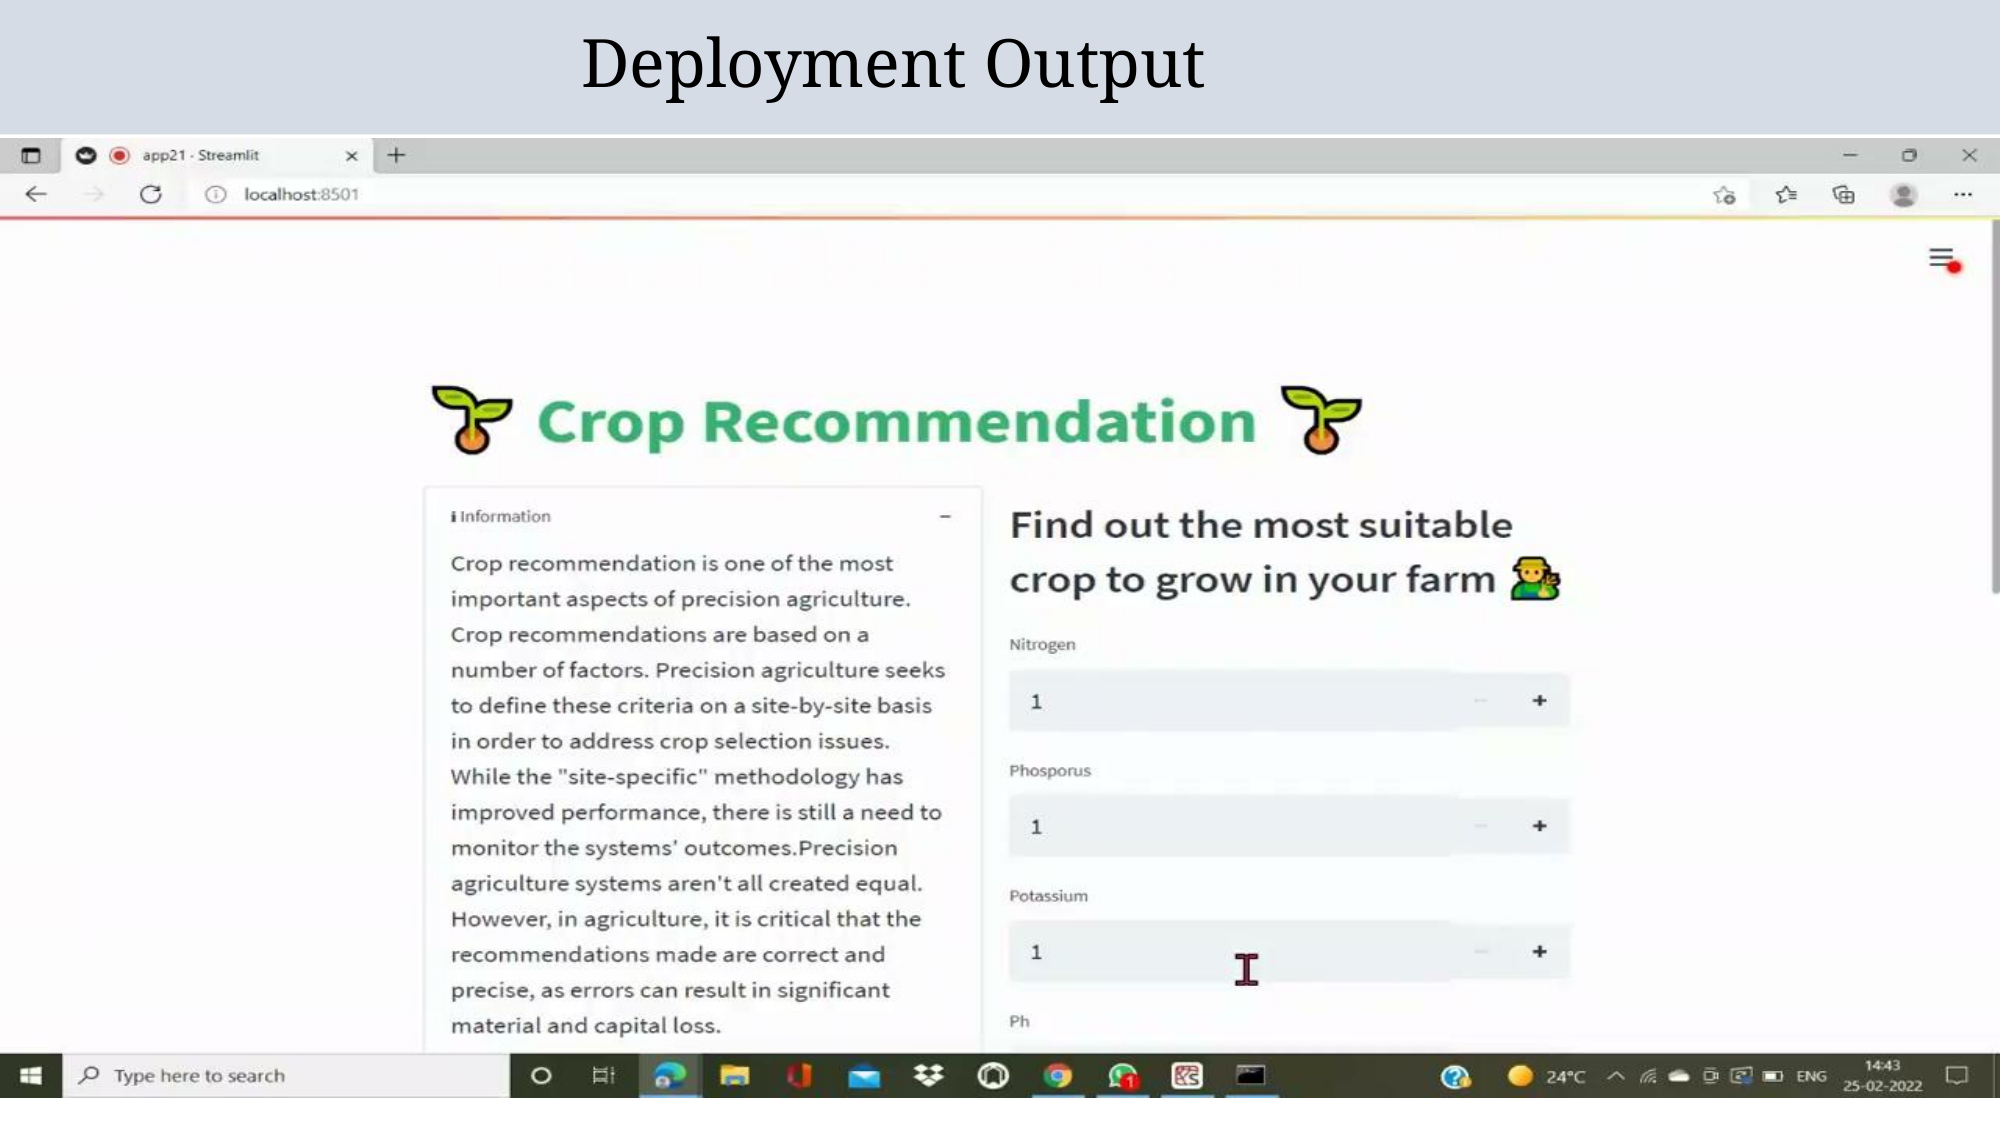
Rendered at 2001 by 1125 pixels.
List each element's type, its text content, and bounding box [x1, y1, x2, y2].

title Deployment Output [31, 19, 1757, 103]
picture [0, 138, 2000, 1098]
